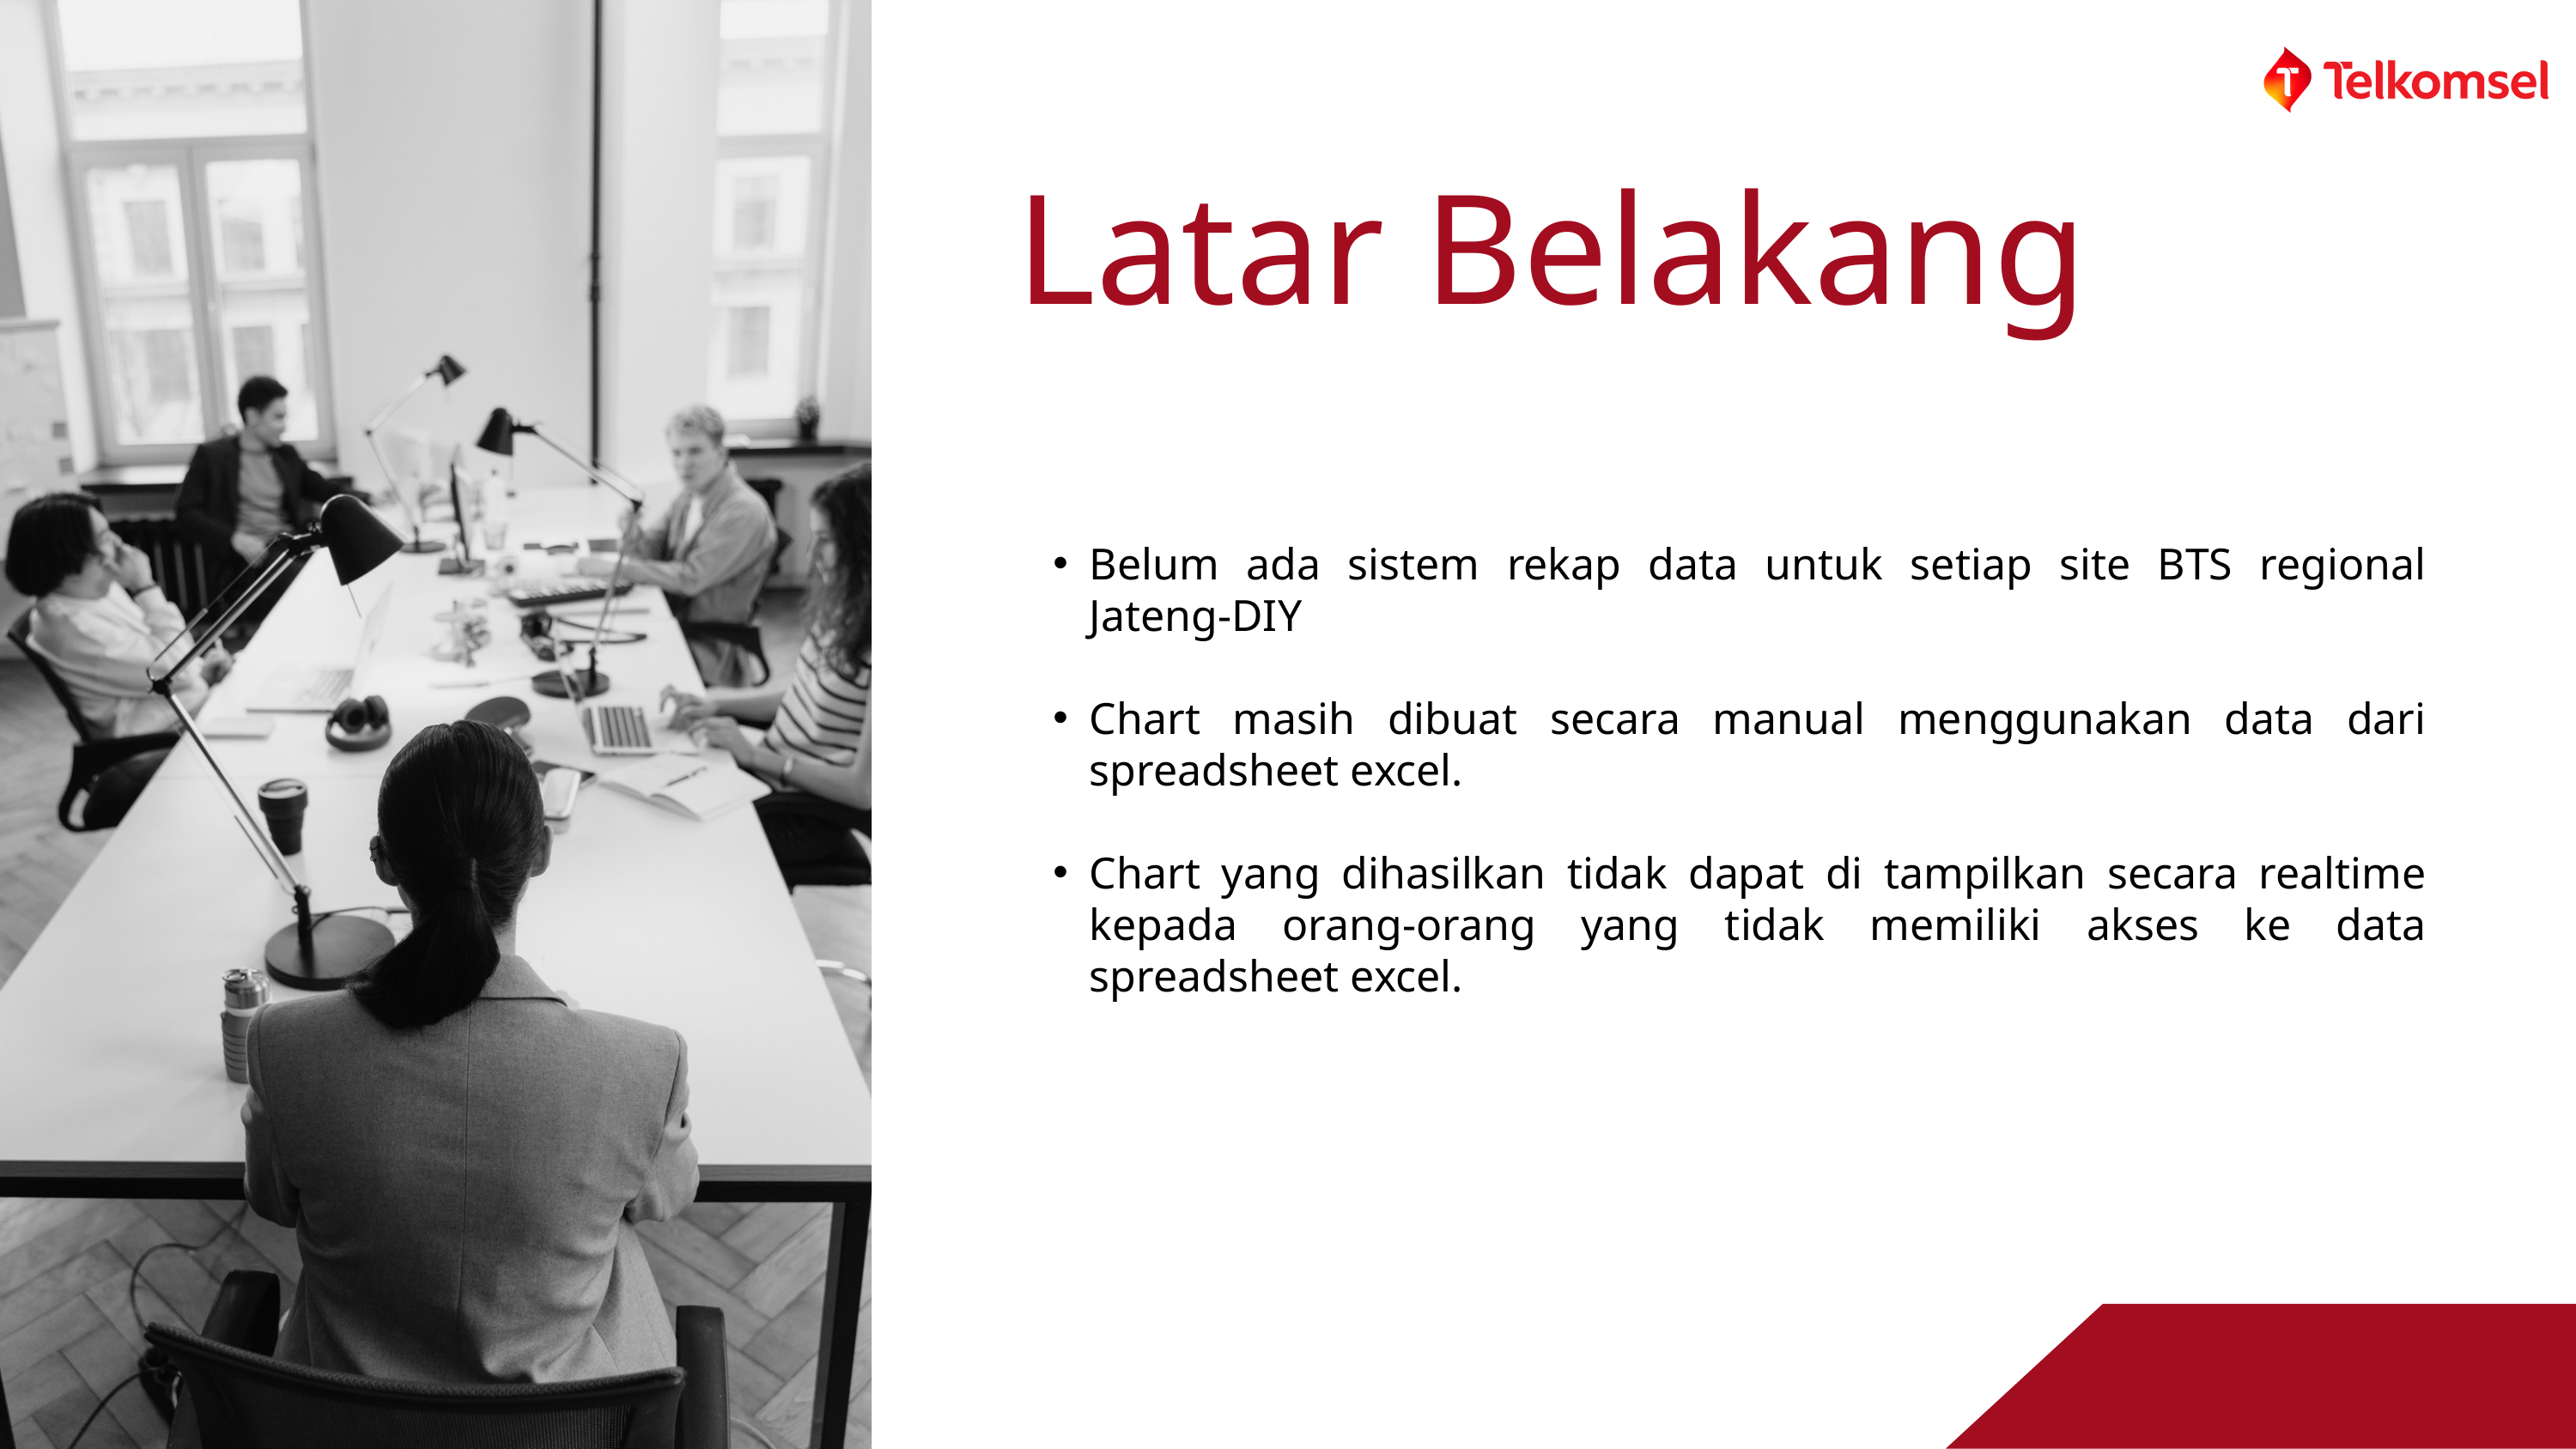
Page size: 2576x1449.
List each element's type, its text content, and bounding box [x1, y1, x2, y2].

text_box Belum ada sistem rekap data untuk setiap site BTS regional Jateng-DIY Chart masih dibuat secara manual menggunakan data dari spreadsheet excel. Chart yang dihasilkan tidak dapat di tampilkan secara realtime kepada orang-orang yang tidak memiliki akses ke data spreadsheet excel. [1016, 537, 2427, 1104]
text_box Latar Belakang [1016, 152, 2260, 335]
text_box [2236, 0, 2576, 160]
text_box [0, 0, 872, 1449]
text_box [1945, 1303, 2576, 1449]
